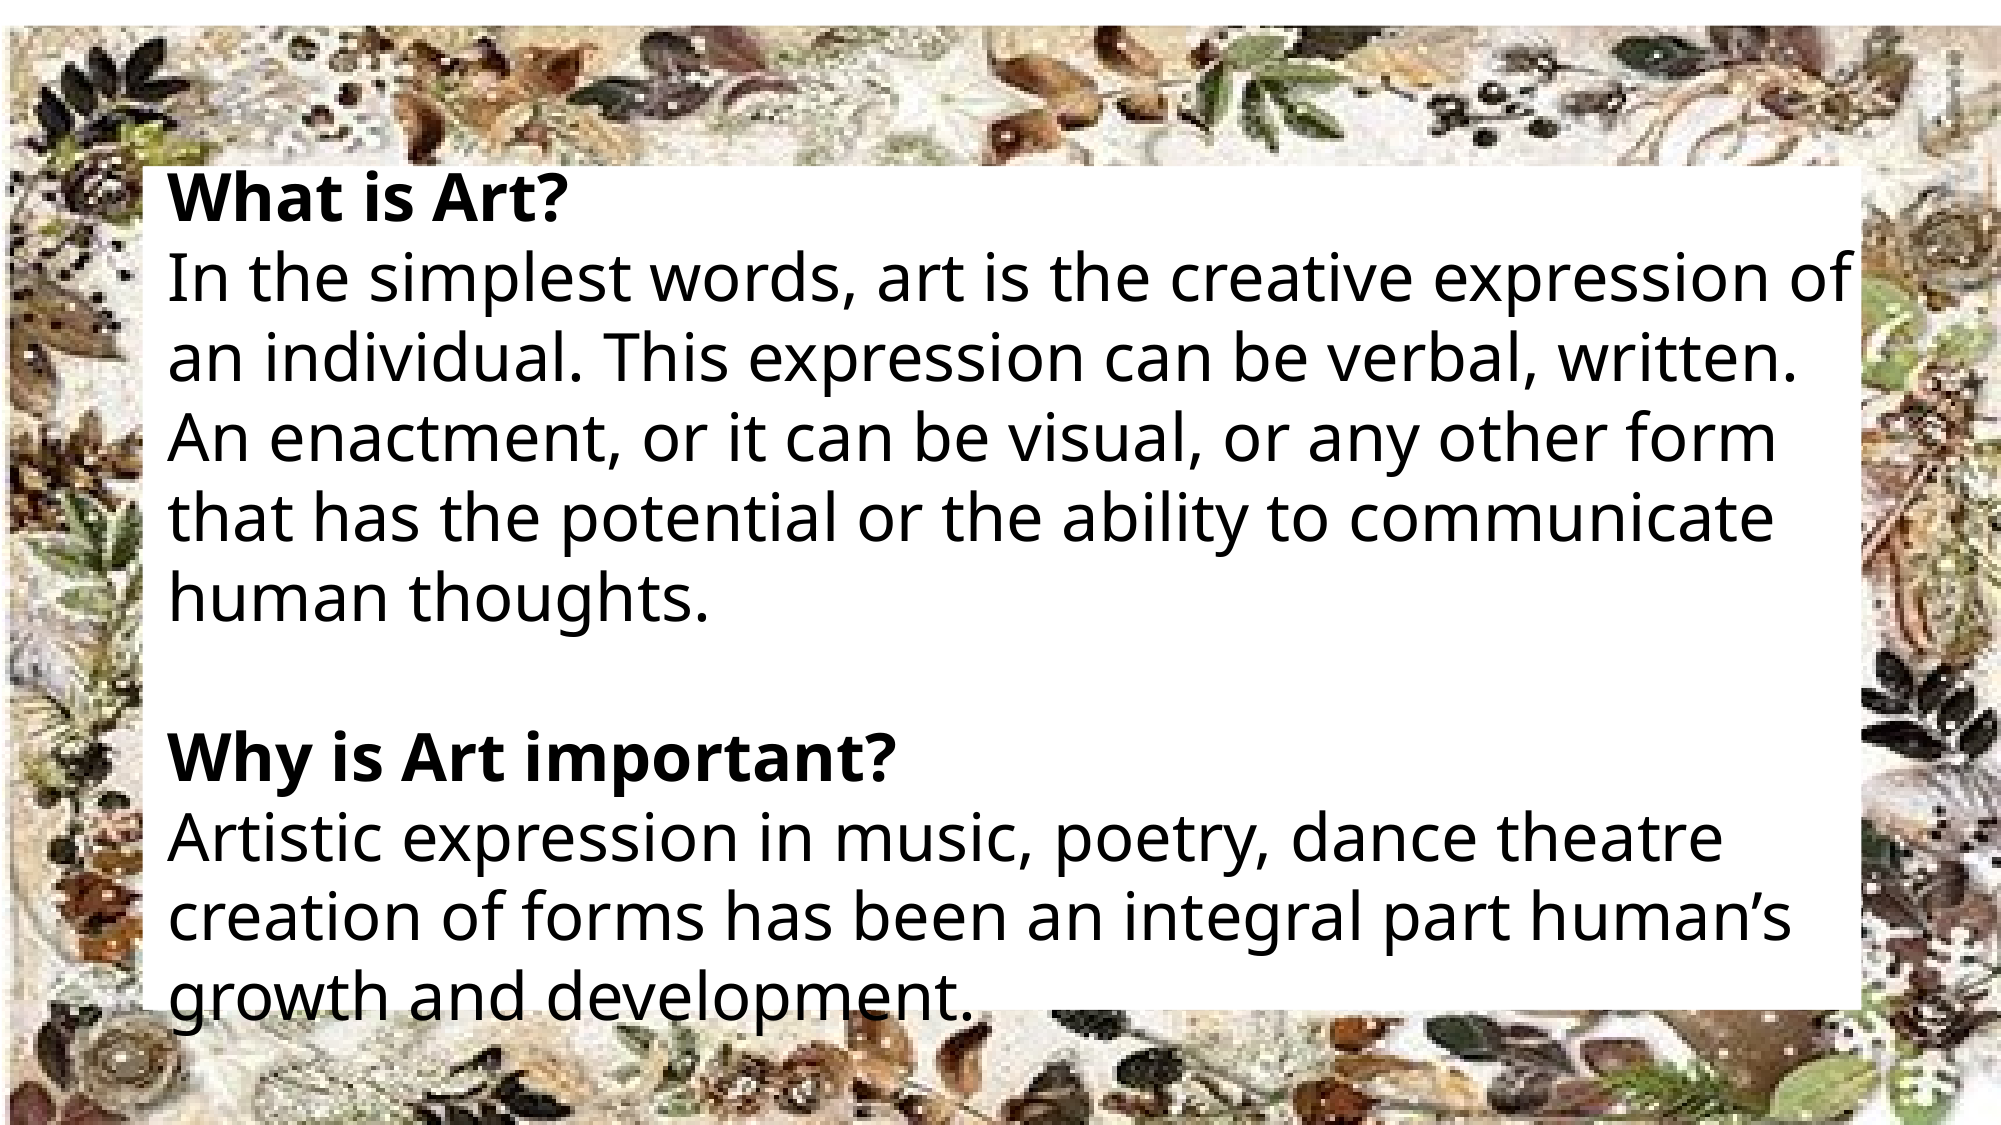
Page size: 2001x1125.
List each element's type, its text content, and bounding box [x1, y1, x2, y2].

text_box What is Art? In the simplest words, art is the creative expression of an individual. This expression can be verbal, written. An enactment, or it can be visual, or any other form that has the potential or the ability to communicate human thoughts. Why is Art important? Artistic expression in music, poetry, dance theatre creation of forms has been an integral part human’s growth and development. [152, 147, 433, 1042]
picture [1, 0, 2001, 1125]
text_box What is Art? In the simplest words, art is the creative expression of an individual. This expression can be verbal, written. An enactment, or it can be visual, or any other form that has the potential or the ability to communicate human thoughts. Why is Art important? Artistic expression in music, poetry, dance theatre creation of forms has been an integral part human’s growth and development. [1570, 147, 1895, 1042]
